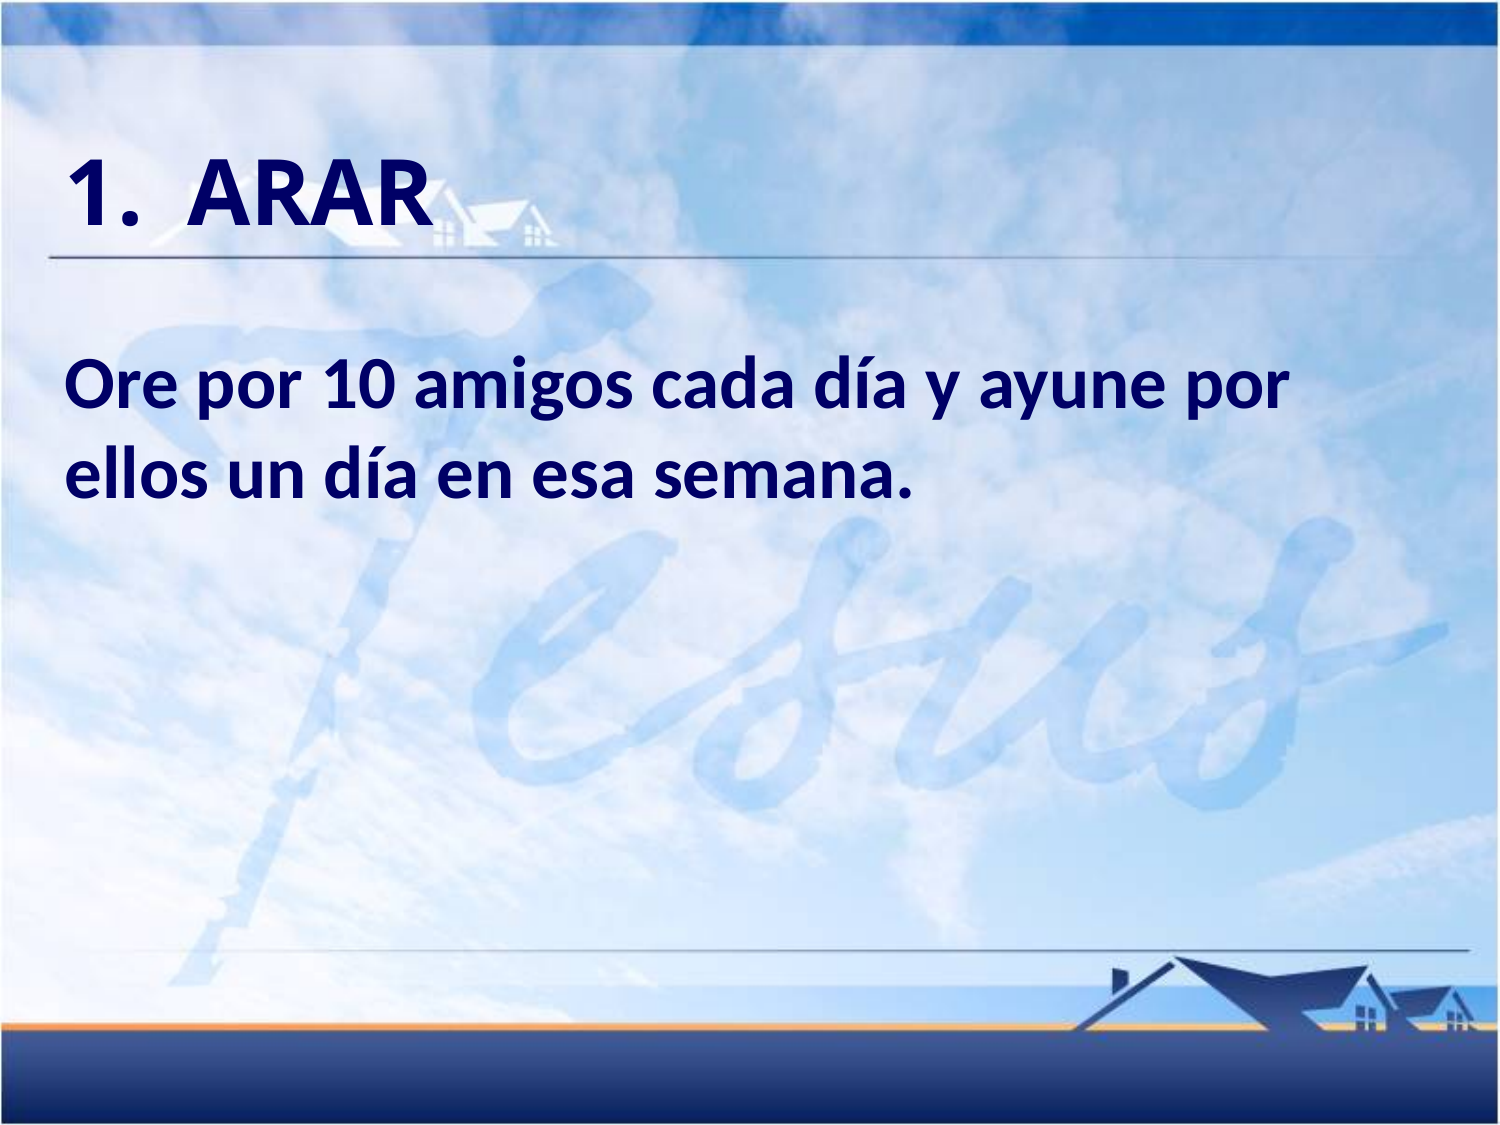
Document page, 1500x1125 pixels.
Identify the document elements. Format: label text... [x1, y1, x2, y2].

text_box 1. ARAR Ore por 10 amigos cada día y ayune por ellos un día en esa semana. [49, 126, 1463, 521]
picture [0, 0, 1500, 1125]
